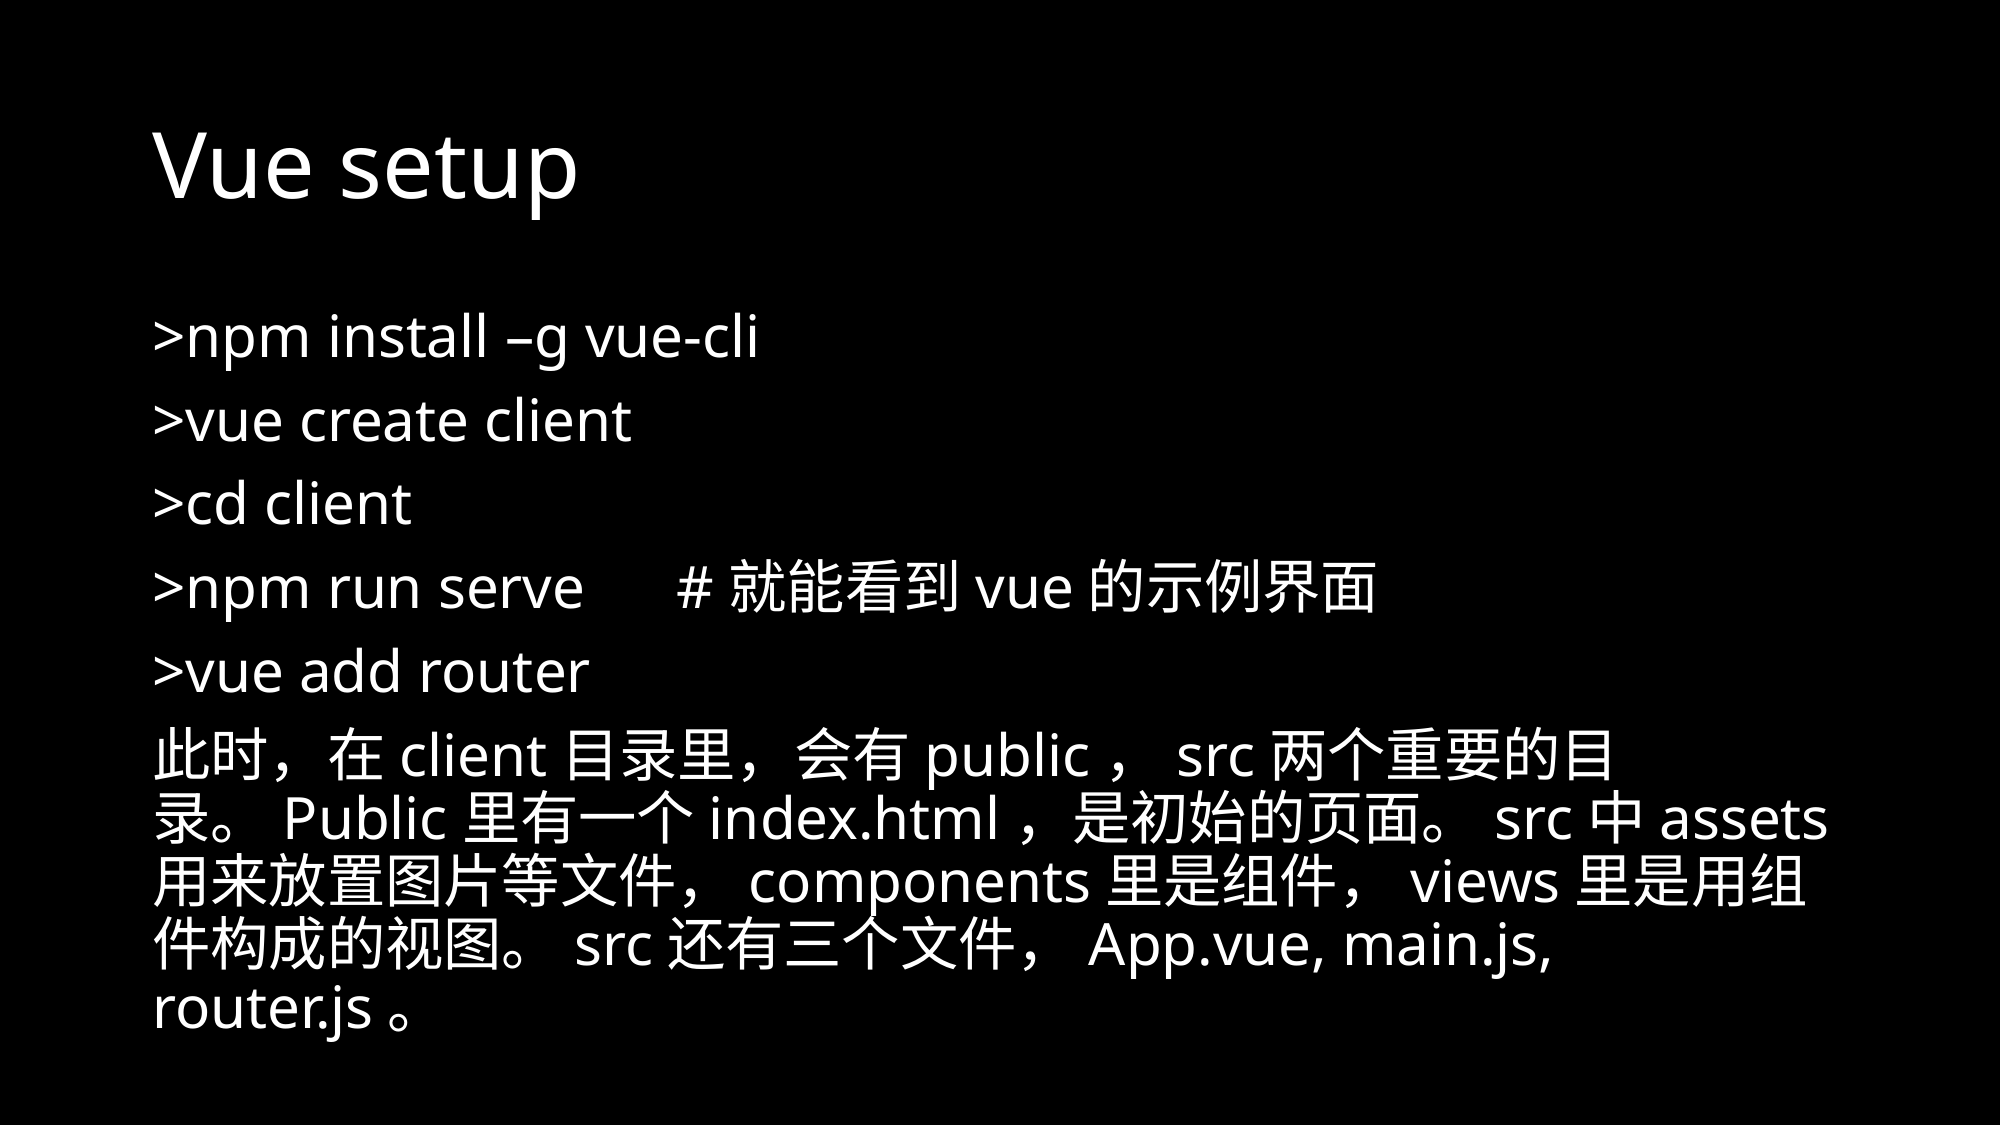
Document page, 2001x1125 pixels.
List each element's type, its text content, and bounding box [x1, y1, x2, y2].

list >npm install –g vue-cli >vue create client >cd client >npm run serve #就能看到vue的示例界面 >vue add router 此时，在client目录里，会有public，src两个重要的目录。Public里有一个index.html，是初始的页面。src中assets用来放置图片等文件，components里是组件，views里是用组件构成的视图。src还有三个文件，App.vue, main.js, router.js。 [137, 299, 1863, 1014]
title Vue setup [137, 59, 1863, 278]
